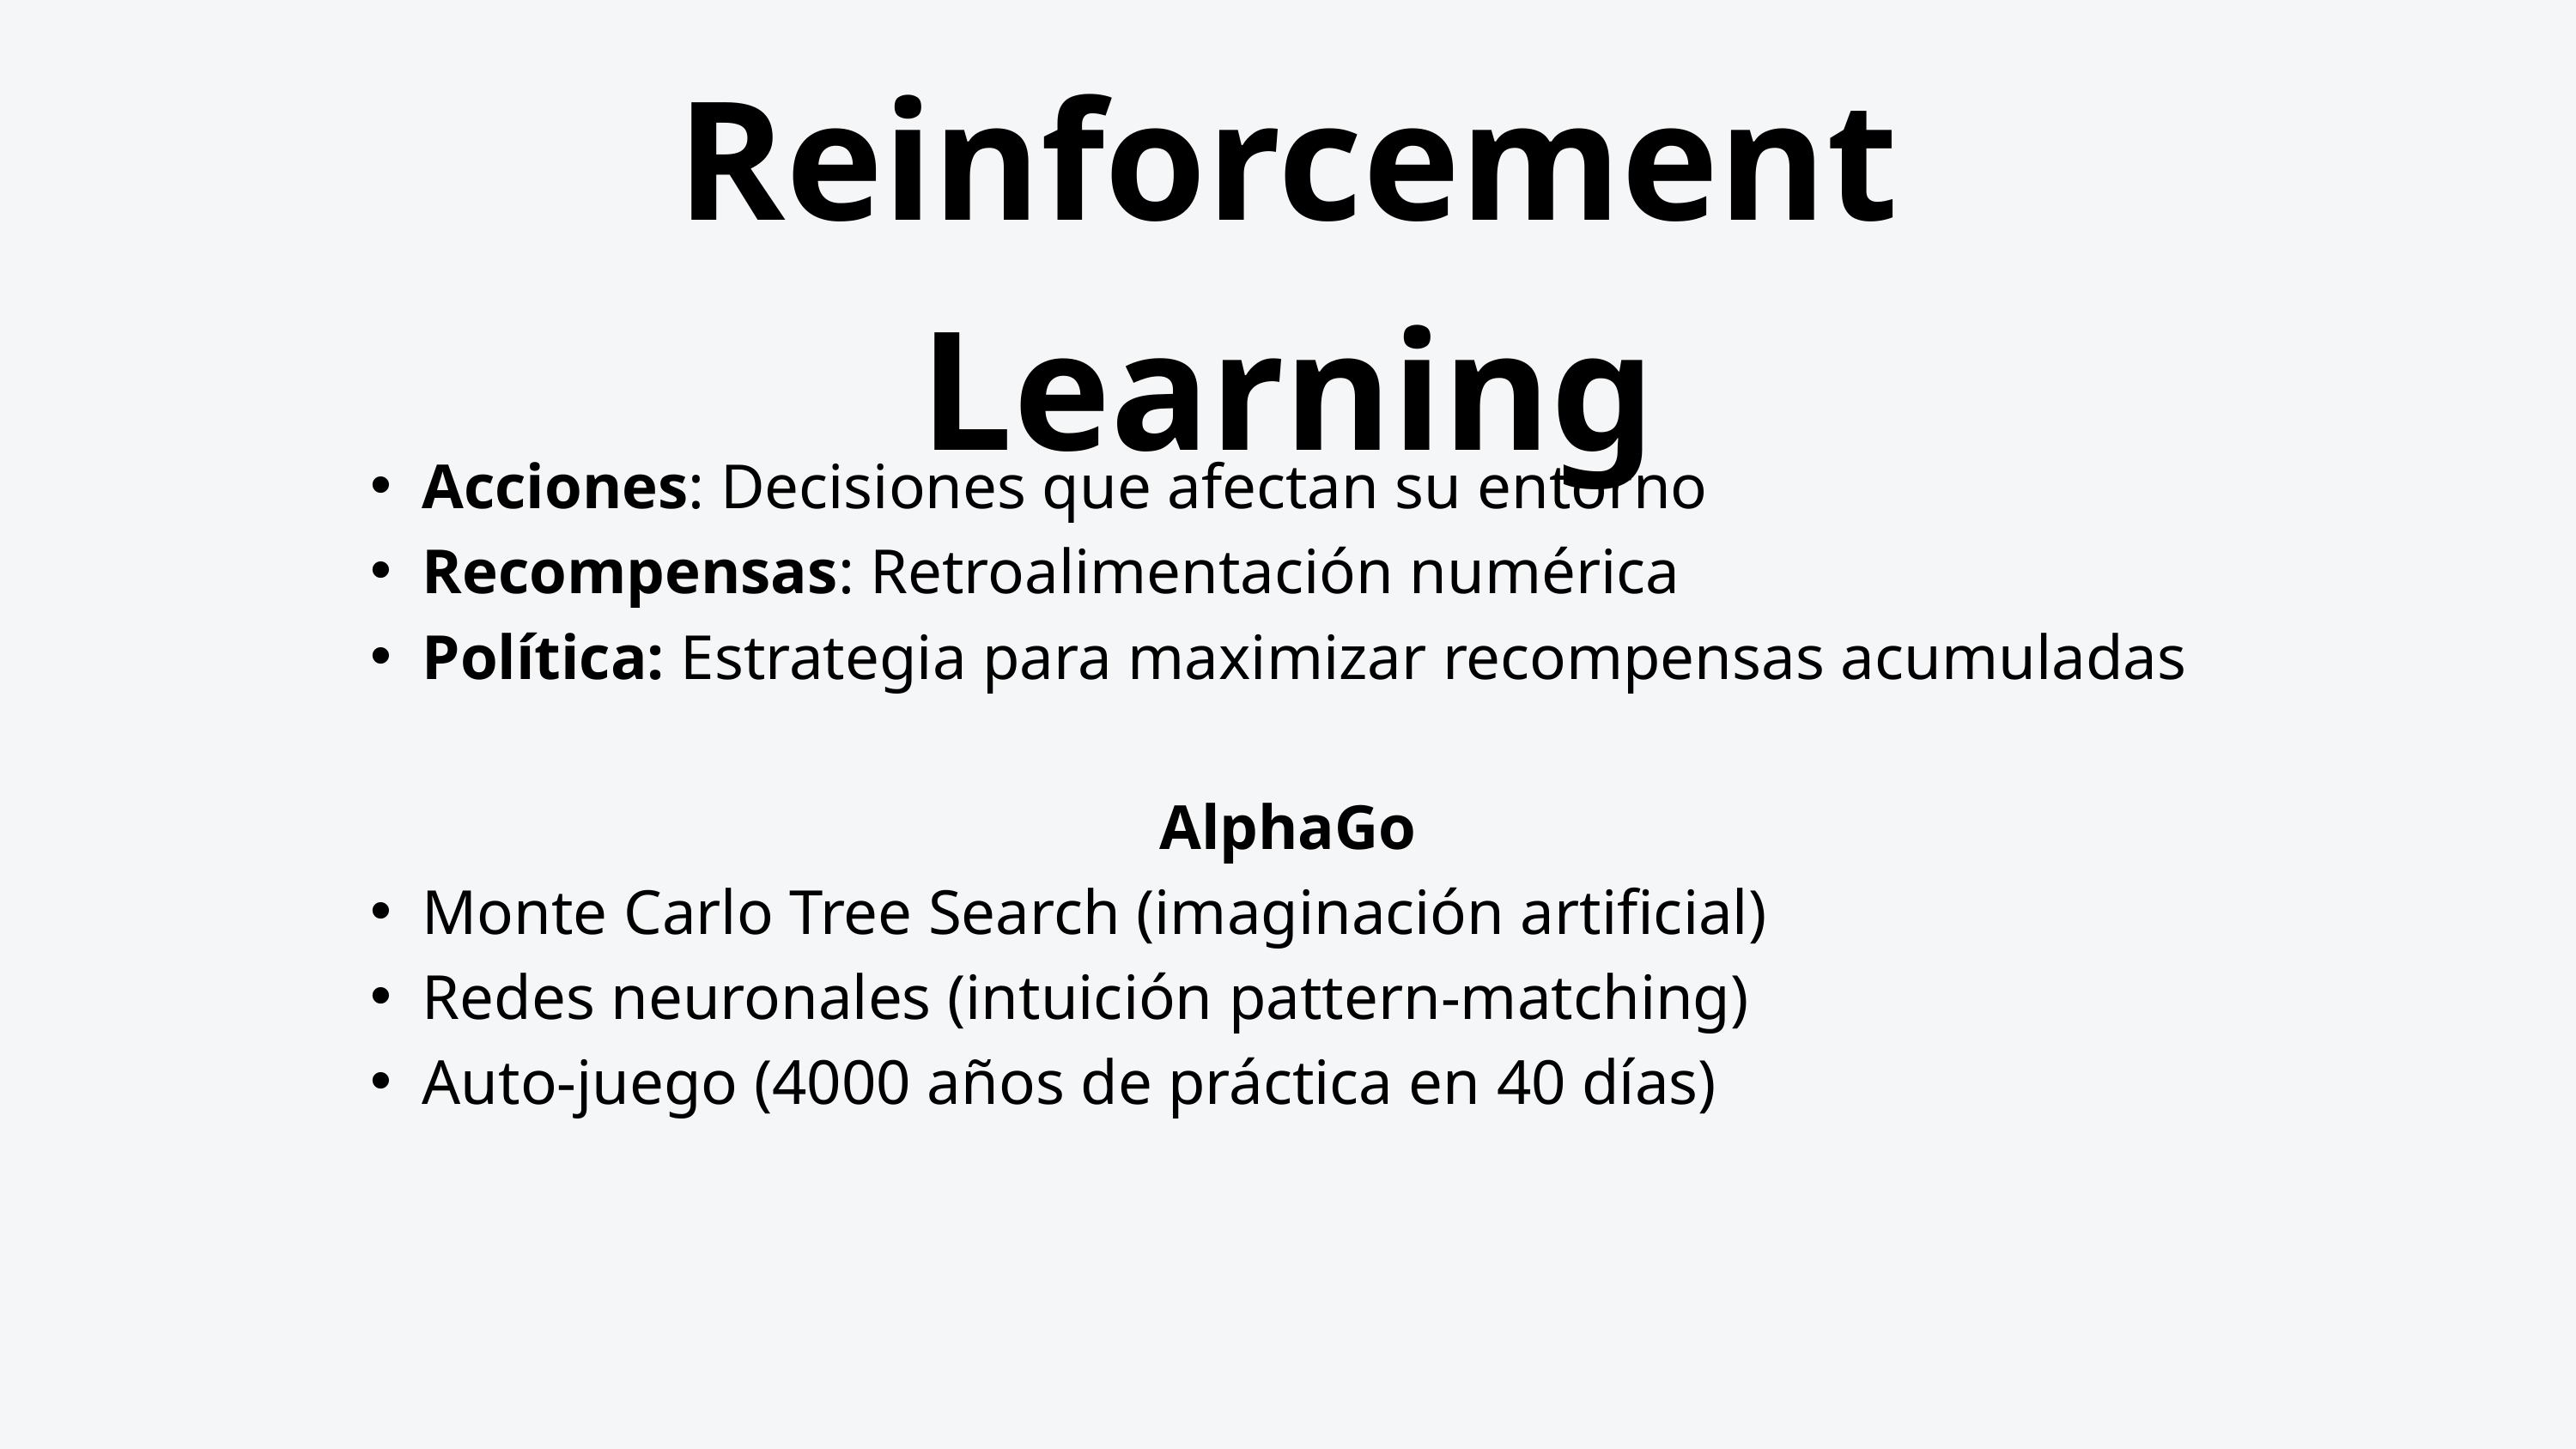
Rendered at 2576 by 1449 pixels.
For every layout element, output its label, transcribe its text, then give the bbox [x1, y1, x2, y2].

text_box Acciones: Decisiones que afectan su entorno Recompensas: Retroalimentación numérica Política: Estrategia para maximizar recompensas acumuladas AlphaGo Monte Carlo Tree Search (imaginación artificial) Redes neuronales (intuición pattern-matching) Auto-juego (4000 años de práctica en 40 días) [319, 435, 2257, 1203]
text_box Reinforcement Learning [319, 22, 2257, 435]
